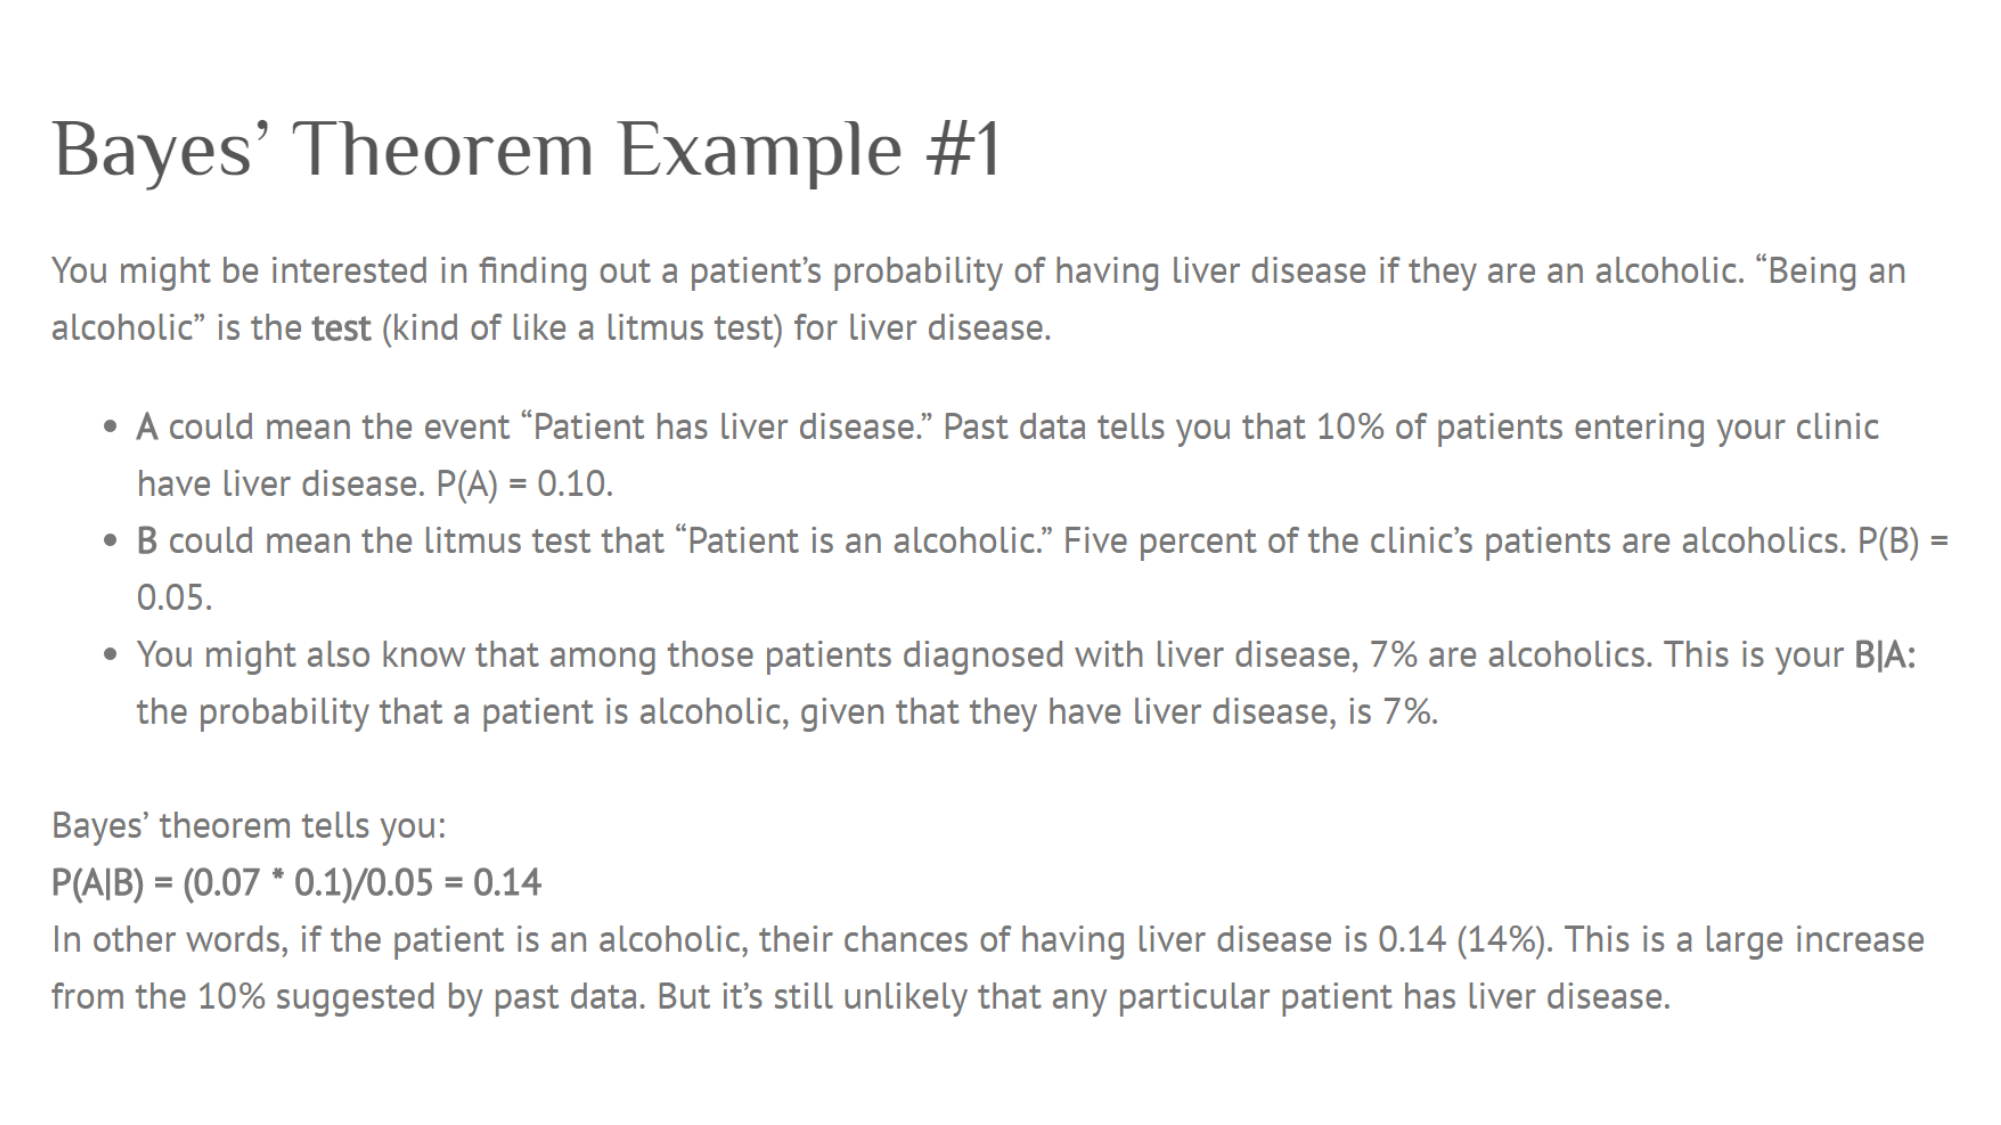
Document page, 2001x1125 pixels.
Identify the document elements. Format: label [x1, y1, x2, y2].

picture [6, 87, 1992, 1060]
